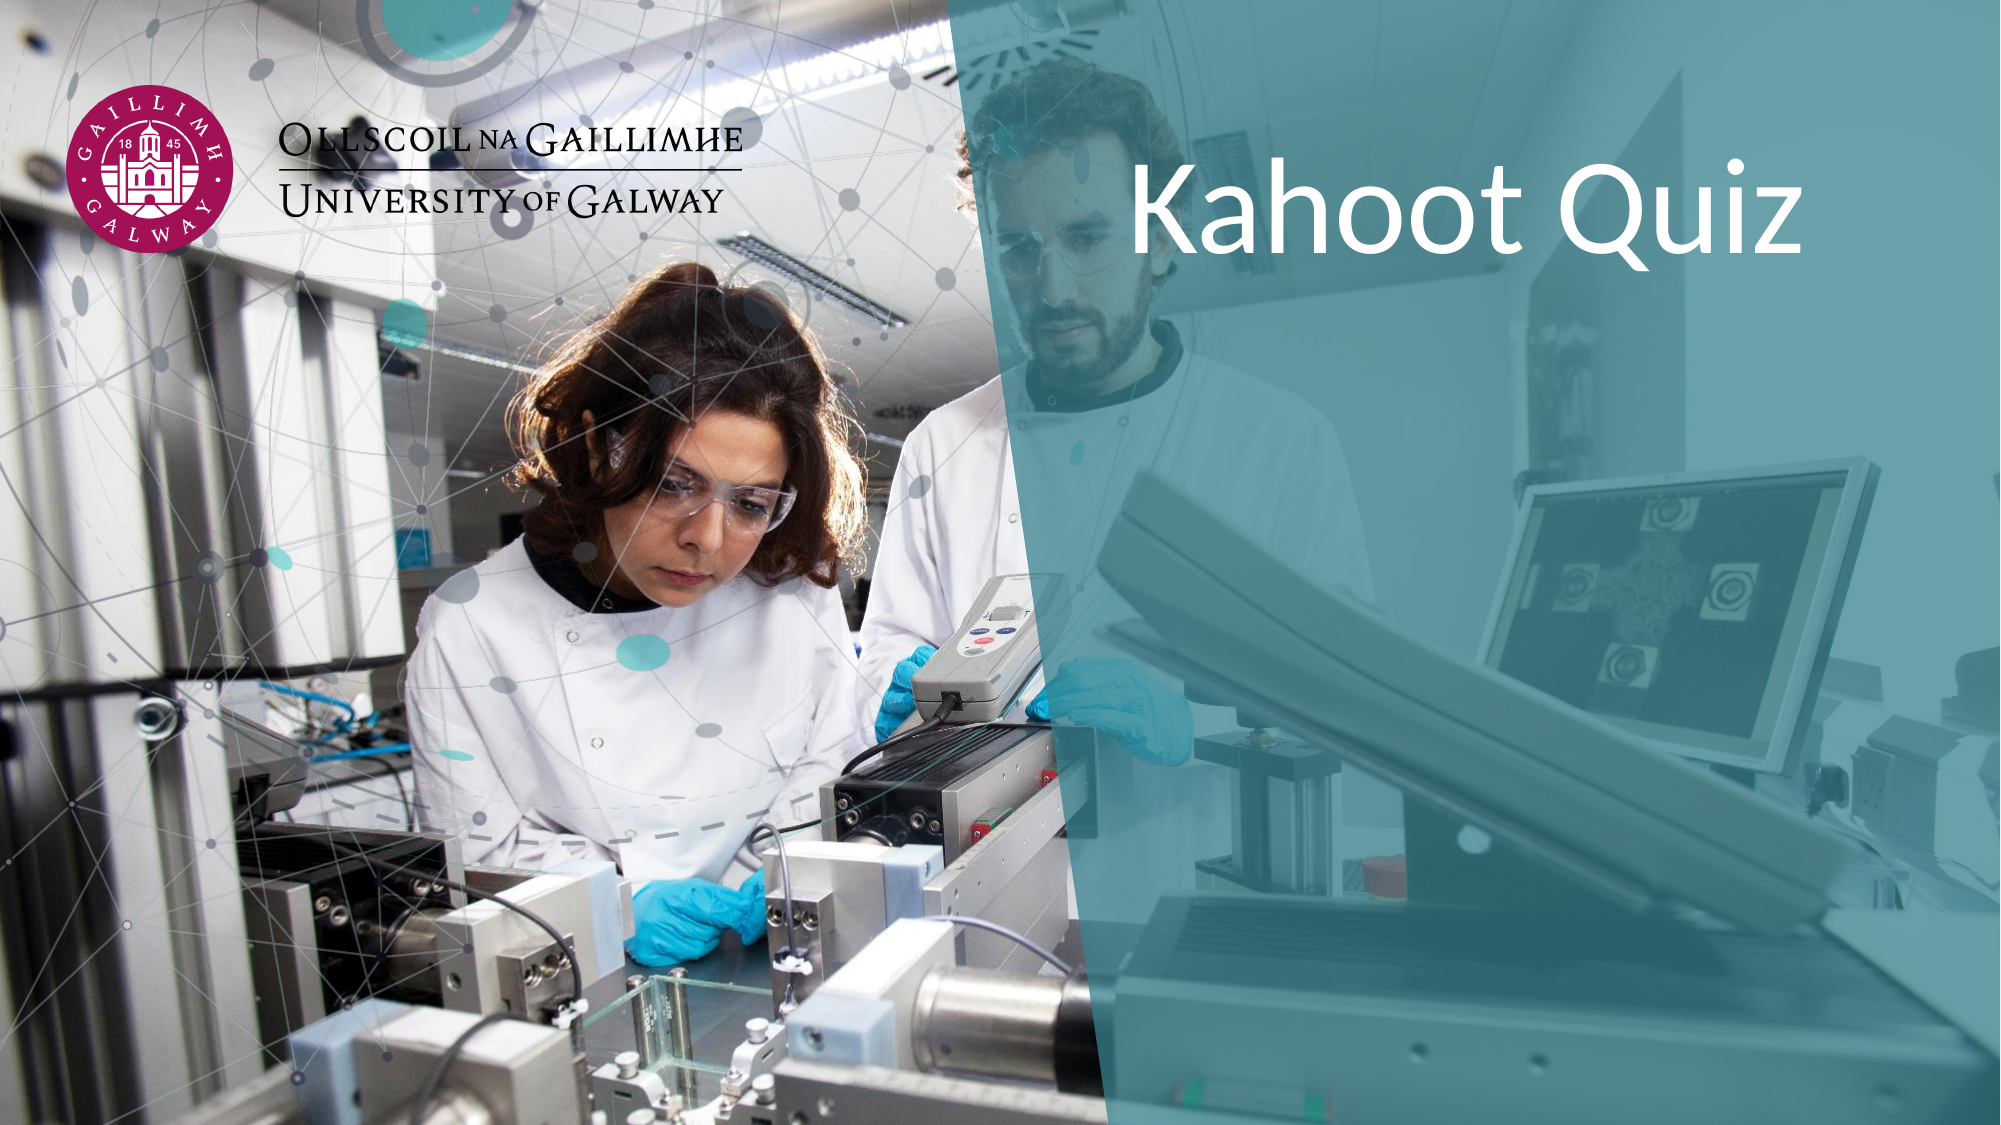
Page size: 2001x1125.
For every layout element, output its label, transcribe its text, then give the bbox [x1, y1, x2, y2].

picture [0, 0, 1108, 1125]
picture [1039, 711, 1049, 718]
title Kahoot Quiz [1112, 119, 1959, 483]
